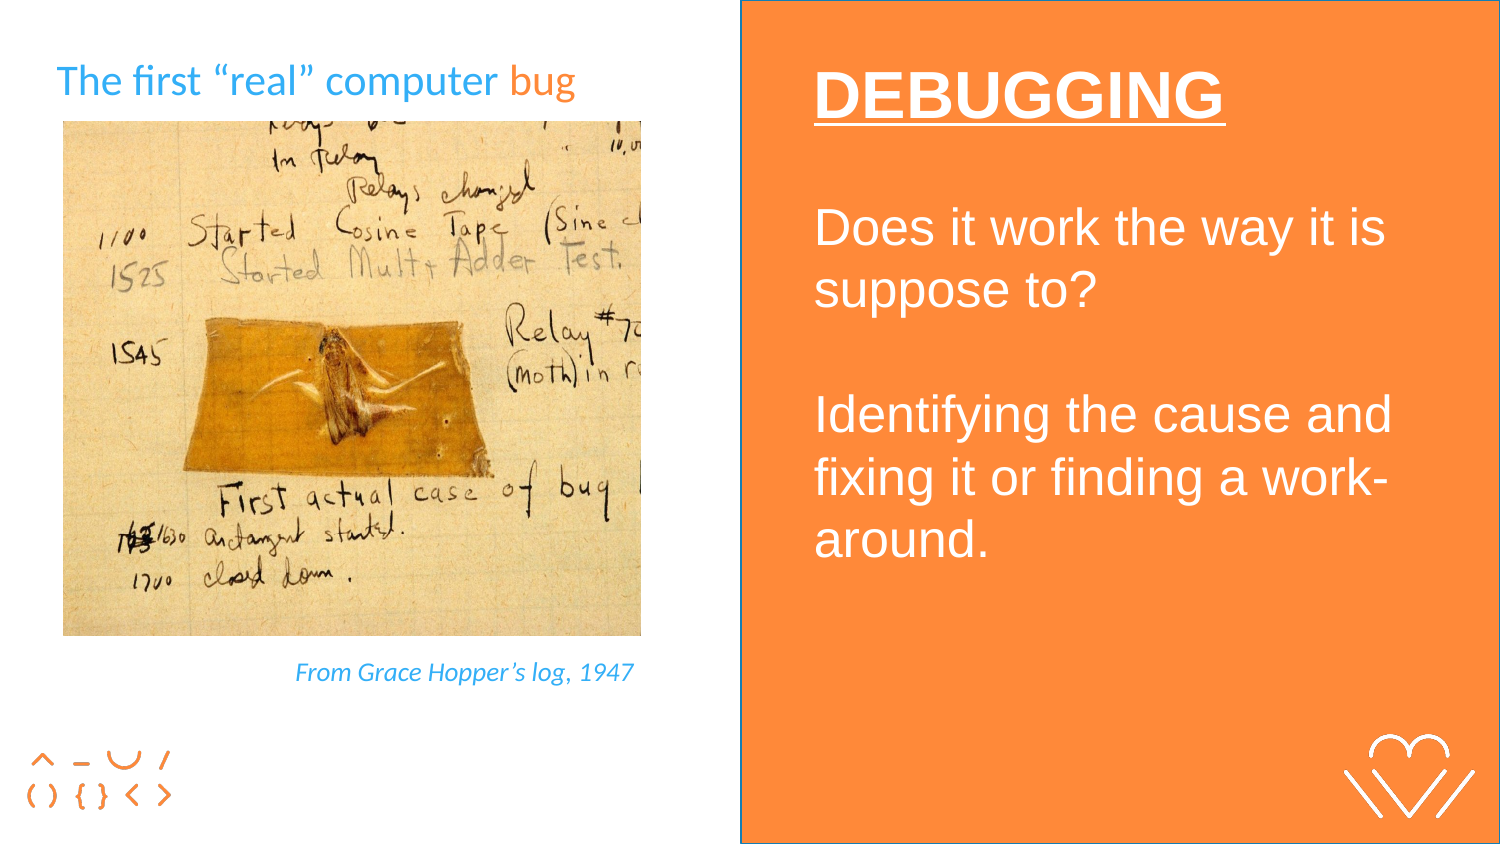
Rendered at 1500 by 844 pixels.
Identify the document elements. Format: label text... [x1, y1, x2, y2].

picture [21, 745, 177, 815]
picture [1323, 716, 1497, 844]
picture [63, 120, 641, 636]
list DEBUGGING Does it work the way it is suppose to? Identifying the cause and fixing it or finding a work-around. [800, 45, 1467, 734]
text_box The first “real” computer bug [43, 45, 689, 121]
text_box From Grace Hopper’s log, 1947 [281, 647, 689, 733]
